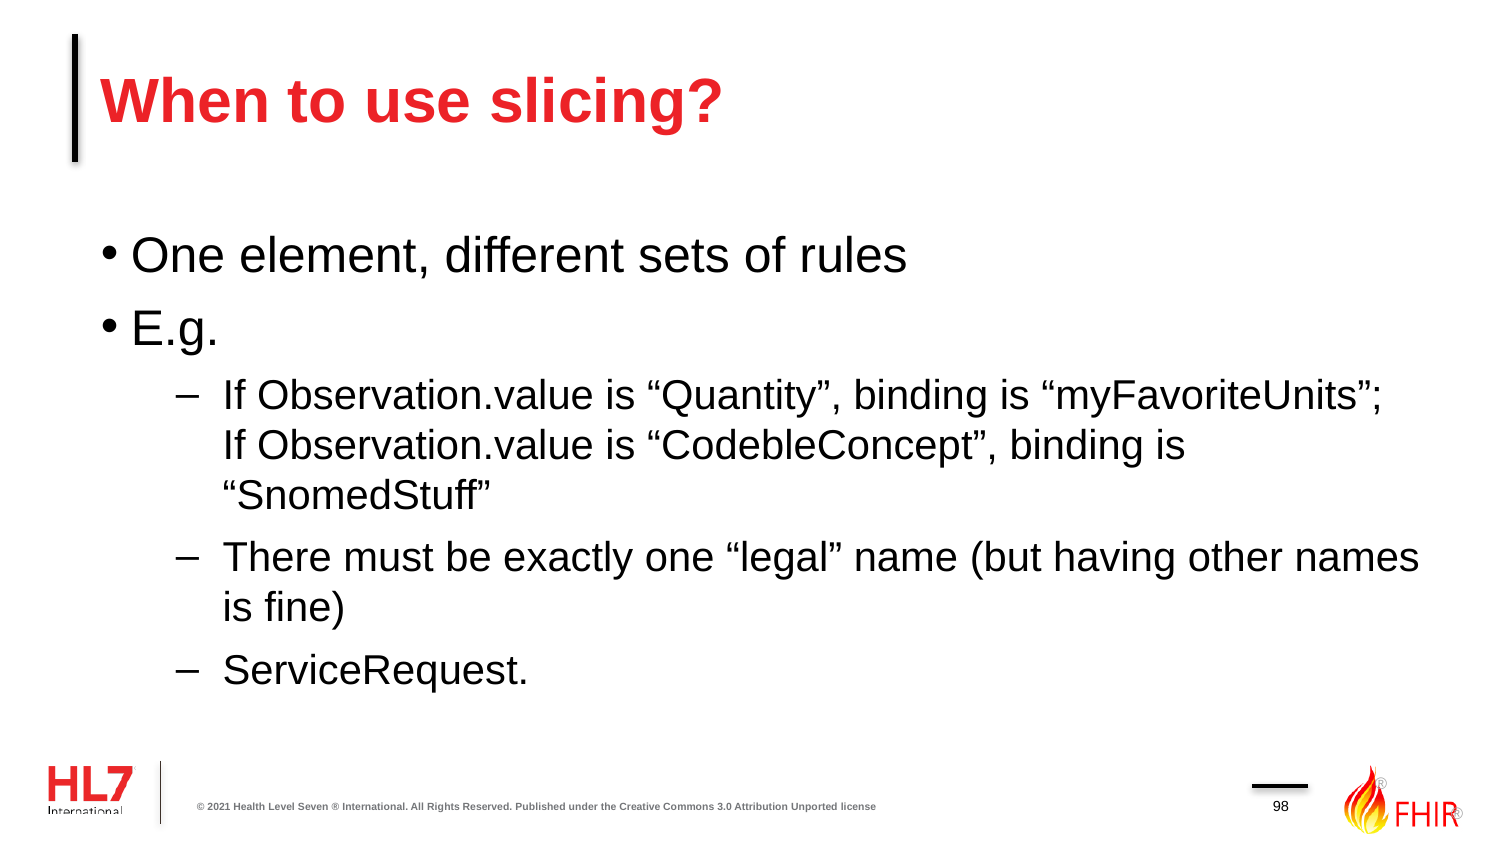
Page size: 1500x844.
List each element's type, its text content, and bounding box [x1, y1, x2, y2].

title When to use slicing? [100, 33, 1451, 163]
slide_number 98 [1258, 786, 1304, 814]
list One element, different sets of rules E.g. If Observation.value is “Quantity”, binding is “myFavoriteUnits”; If Observation.value is “CodebleConcept”, binding is “SnomedStuff” There must be exactly one “legal” name (but having other names is fine) ServiceRequest. [100, 222, 1451, 731]
footer © 2021 Health Level Seven ® International. All Rights Reserved. Published under the Creative Commons 3.0 Attribution Unported license [196, 786, 941, 813]
picture [1339, 760, 1463, 837]
